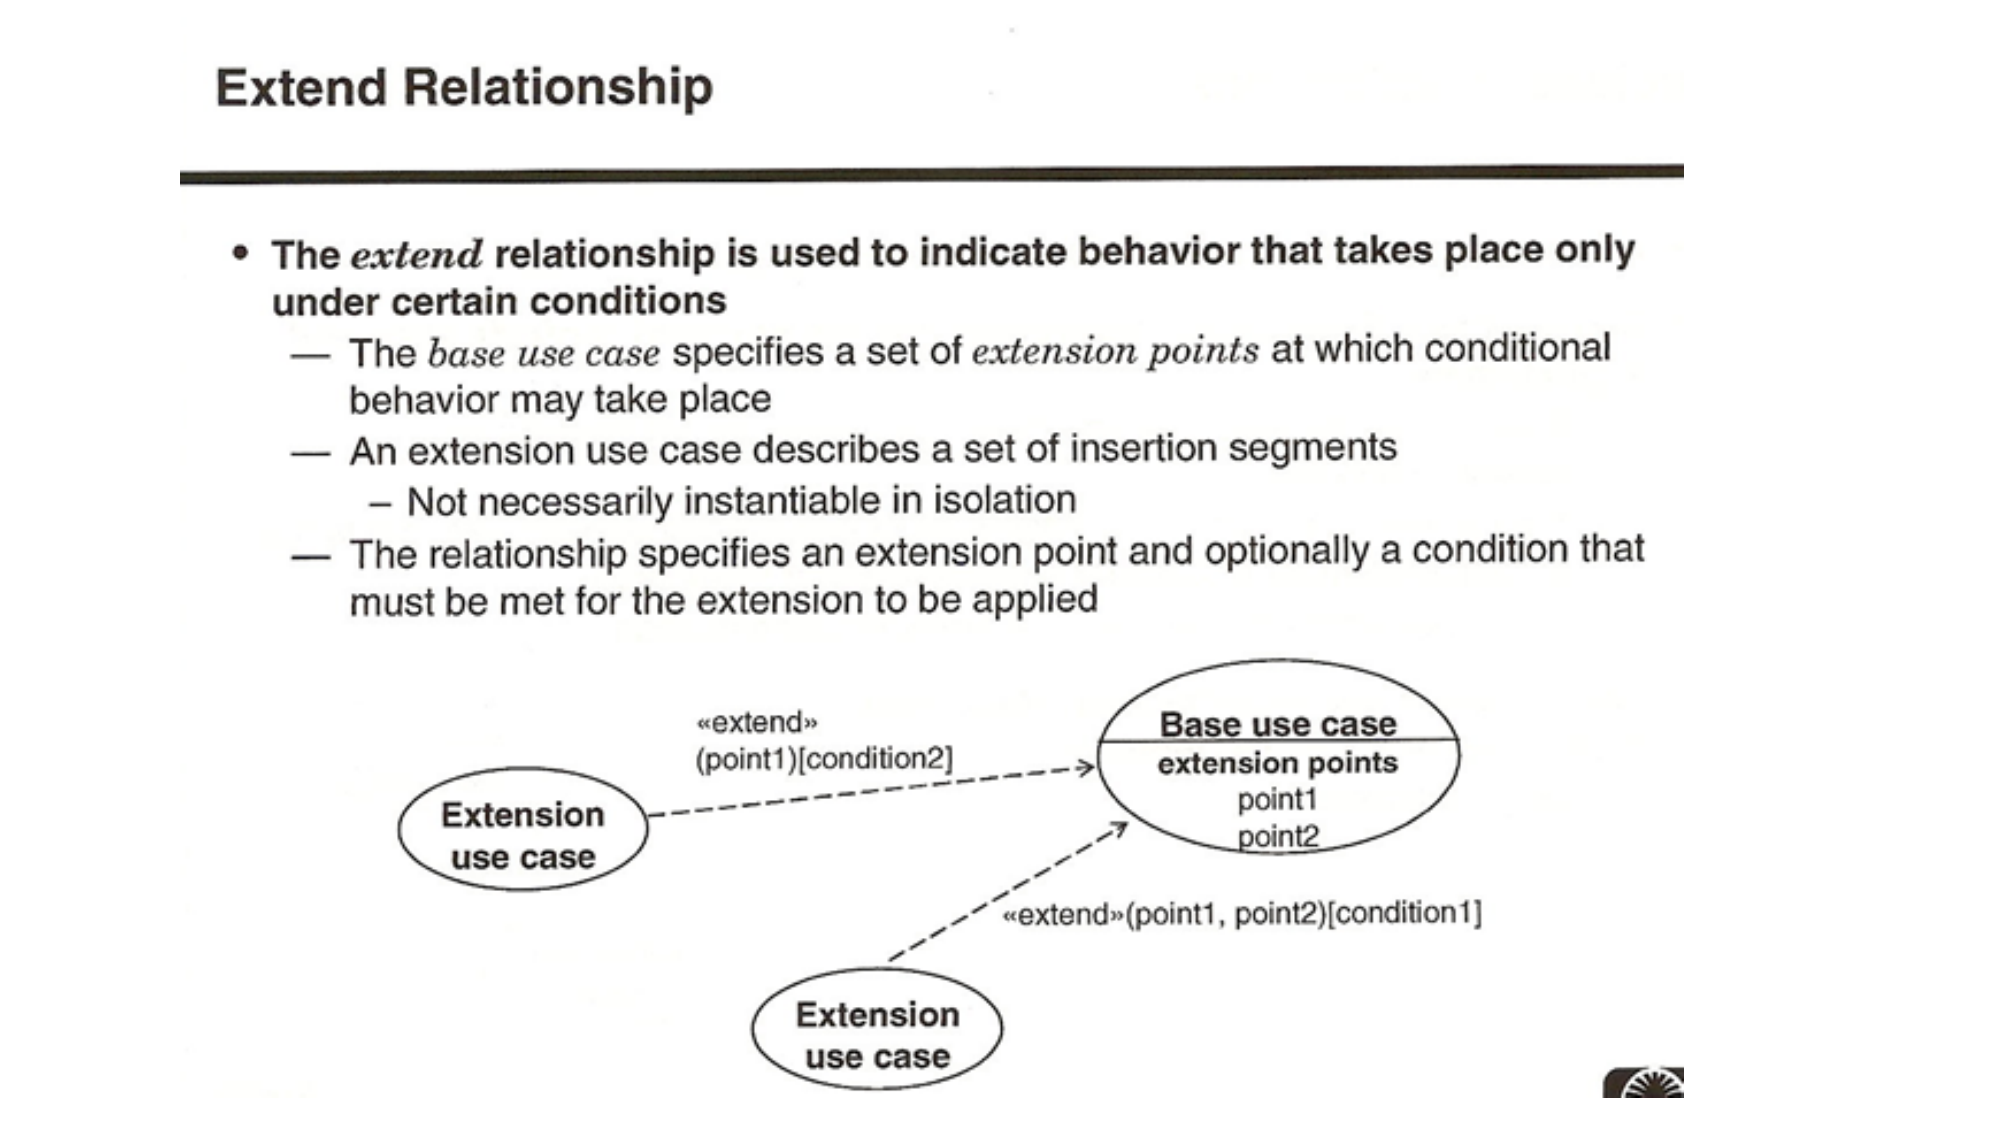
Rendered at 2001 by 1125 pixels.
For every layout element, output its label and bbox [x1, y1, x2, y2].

picture [180, 17, 1684, 1098]
